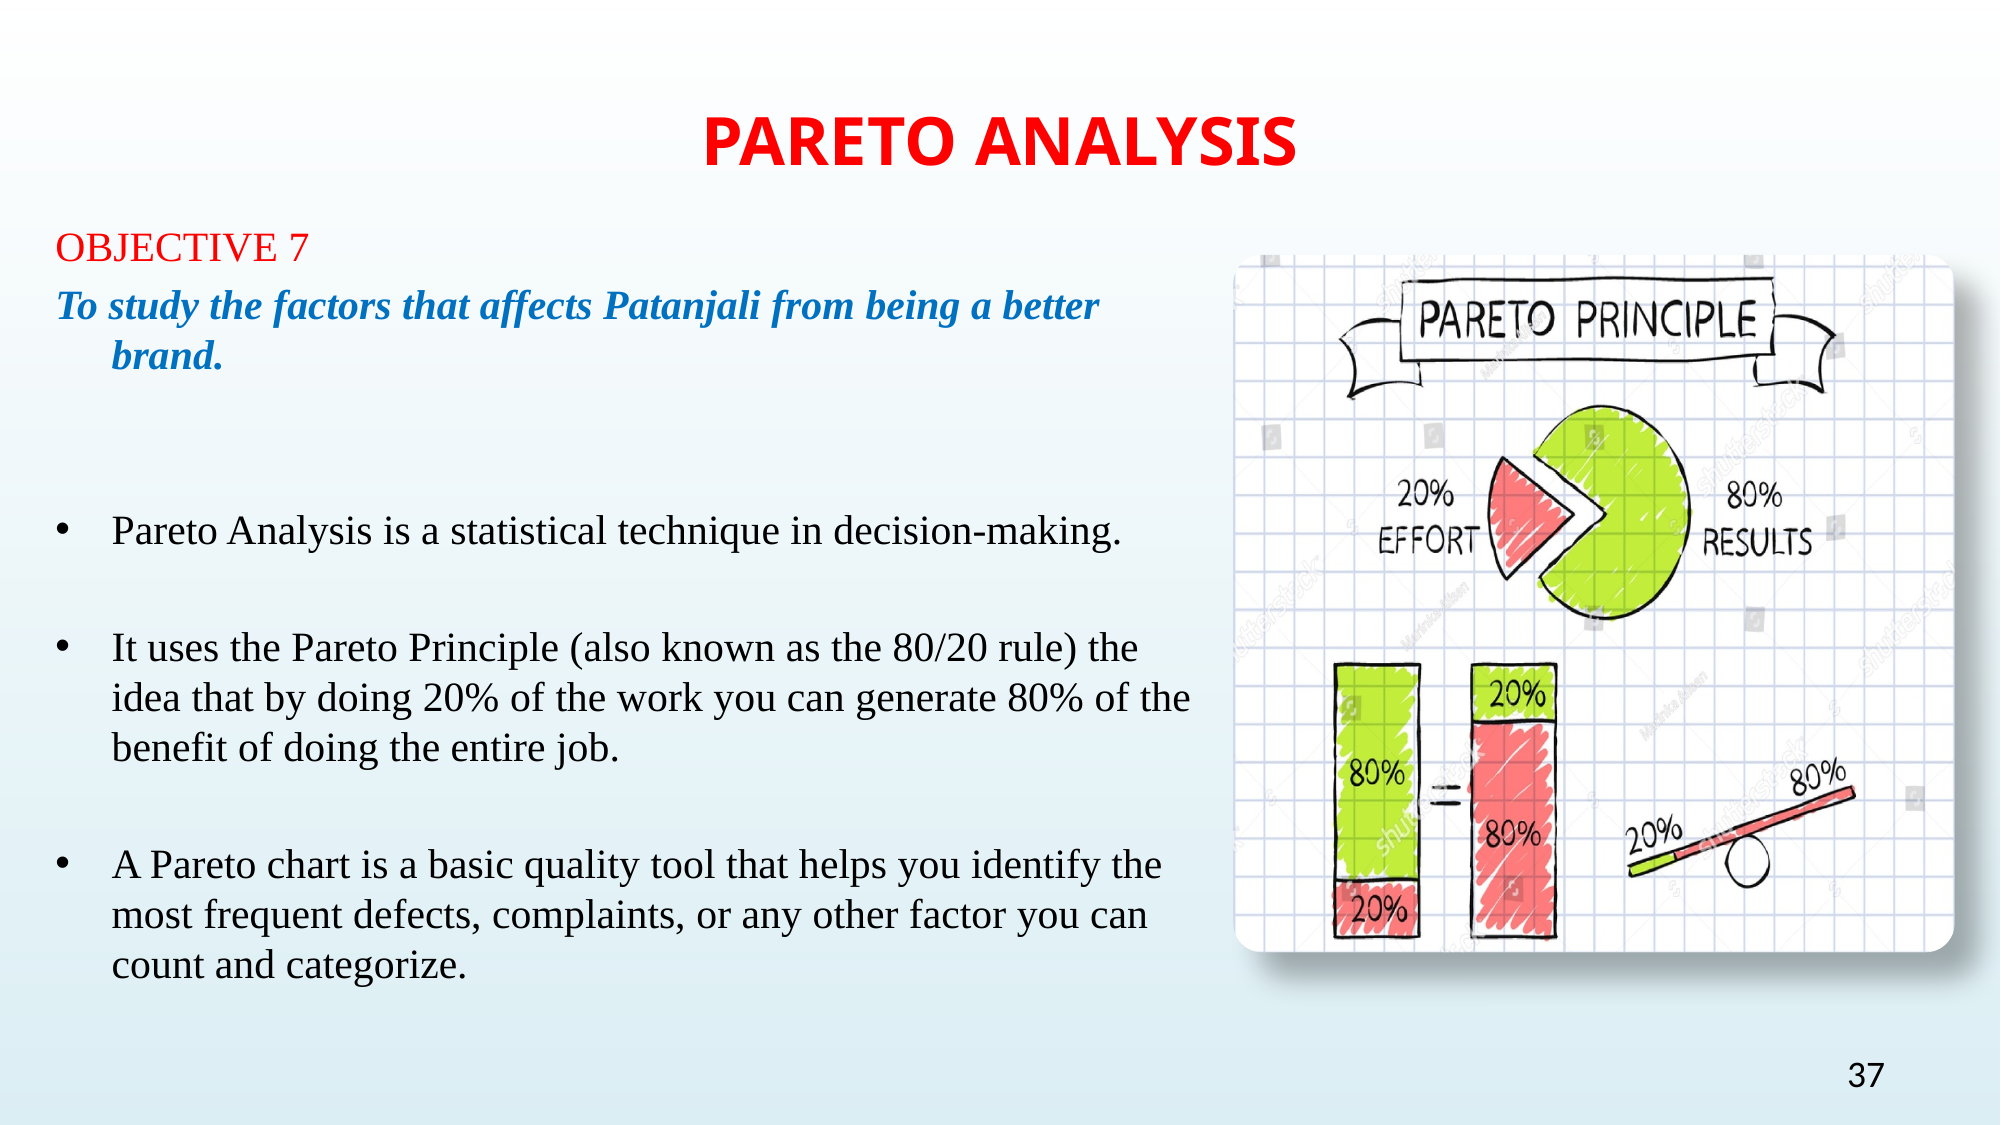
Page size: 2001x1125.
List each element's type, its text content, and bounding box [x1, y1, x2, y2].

title PARETO ANALYSIS [99, 45, 1900, 233]
picture [1232, 254, 1955, 953]
slide_number 37 [1433, 1042, 1900, 1103]
list OBJECTIVE 7 To study the factors that affects Patanjali from being a better brand. Pareto Analysis is a statistical technique in decision-making. It uses the Pareto Principle (also known as the 80/20 rule) the idea that by doing 20% of the work you can generate 80% of the benefit of doing the entire job. A Pareto chart is a basic quality tool that helps you identify the most frequent defects, complaints, or any other factor you can count and categorize. [40, 211, 1215, 1084]
